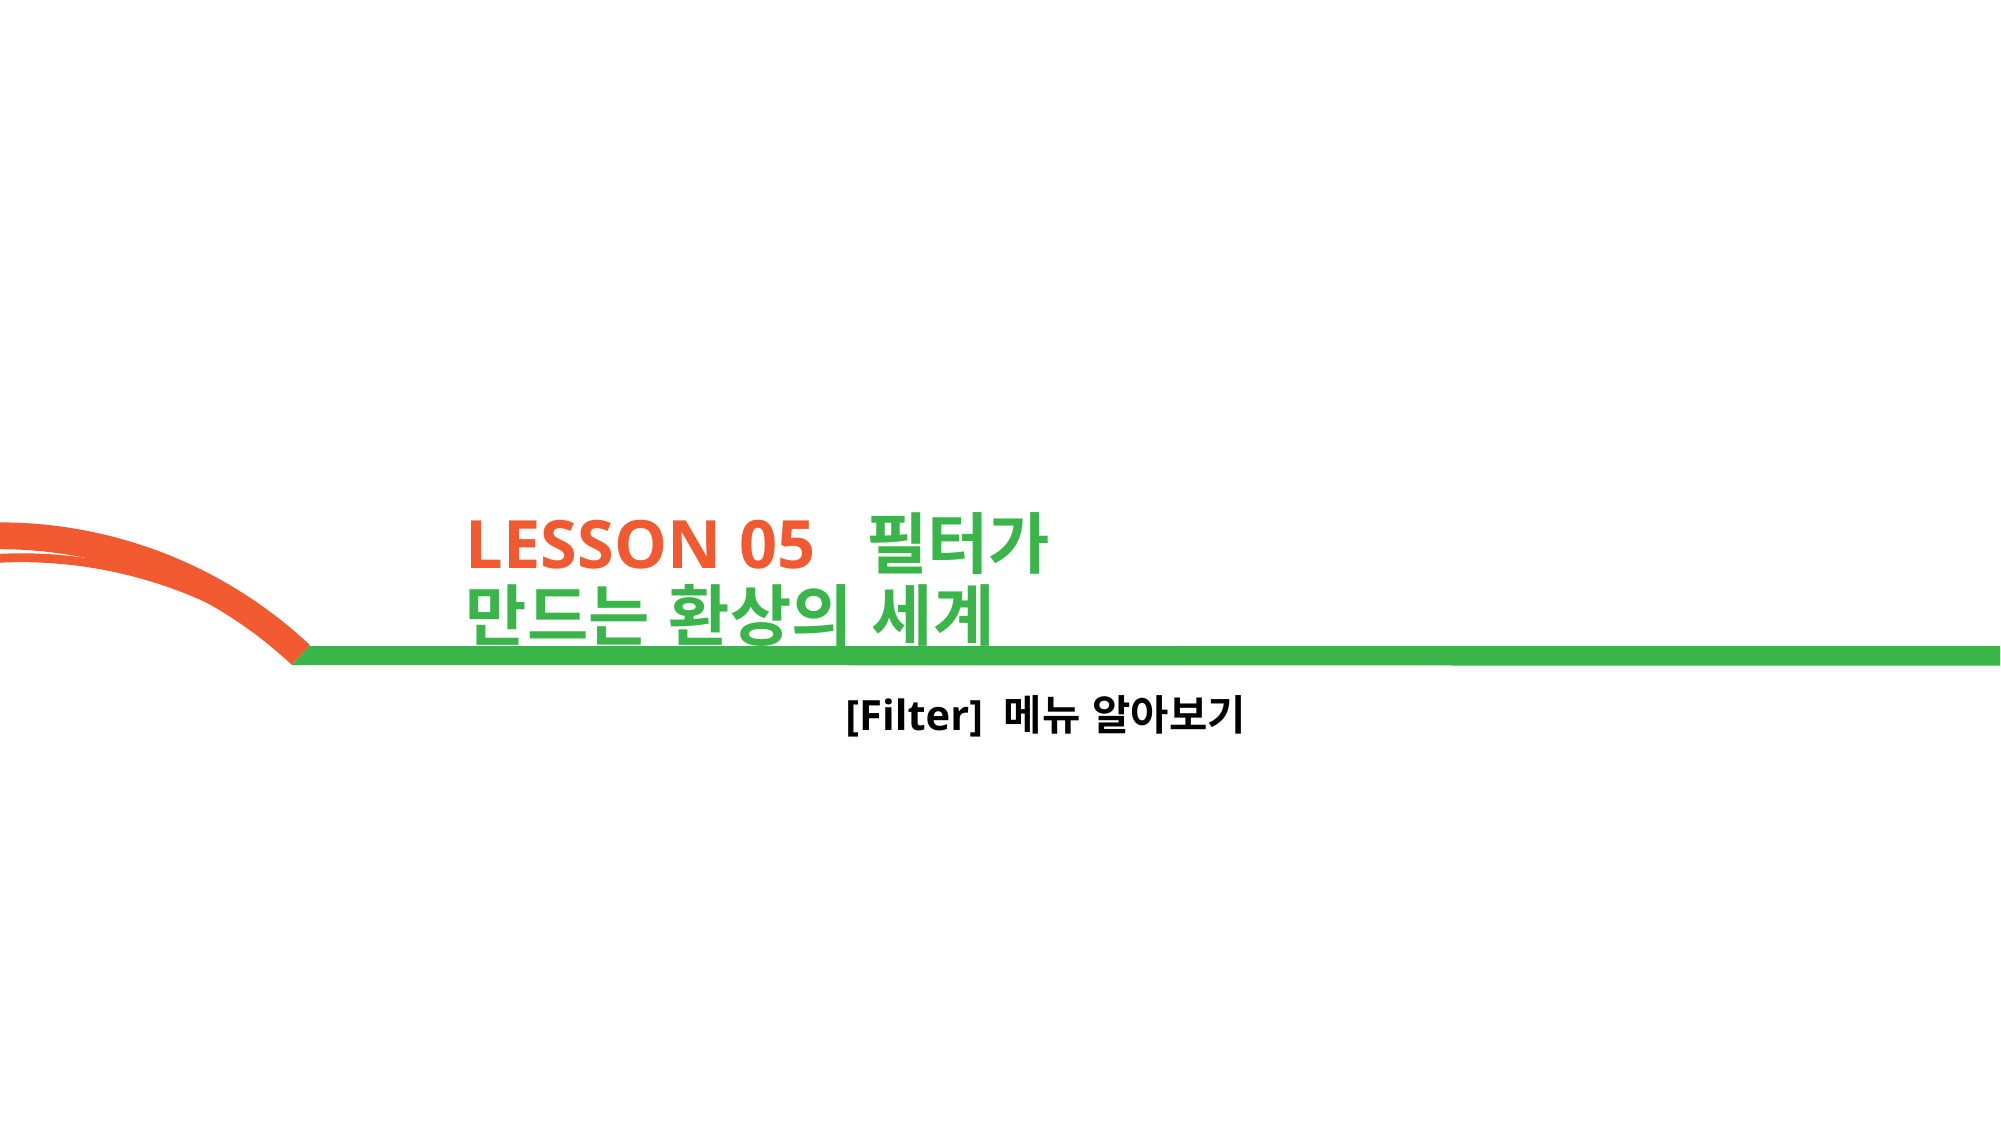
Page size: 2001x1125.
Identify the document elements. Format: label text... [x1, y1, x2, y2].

text_box [Filter] 메뉴 알아보기 [830, 681, 1262, 746]
list LESSON 05 필터가 만드는 환상의 세계 [465, 530, 1208, 636]
